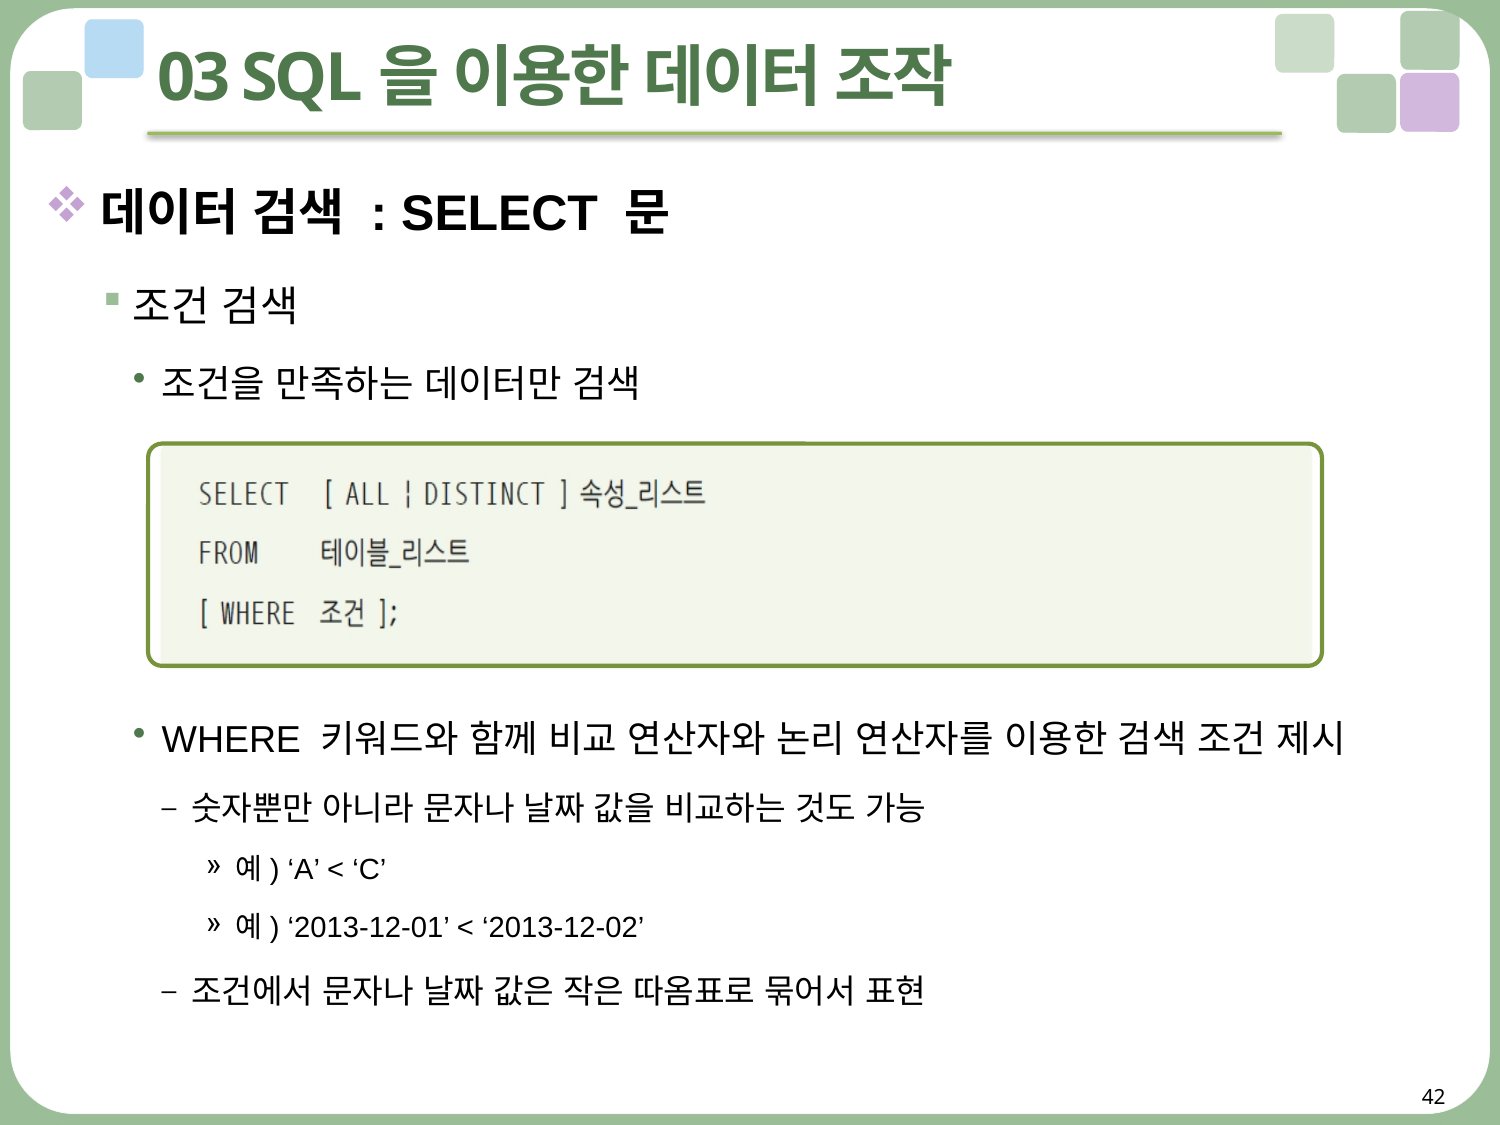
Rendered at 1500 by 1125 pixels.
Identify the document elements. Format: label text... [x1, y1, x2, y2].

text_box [138, 421, 1349, 696]
title 03 SQL을 이용한 데이터 조작 [142, 25, 1459, 123]
list 데이터 검색 : SELECT 문 조건 검색 조건을 만족하는 데이터만 검색 WHERE 키워드와 함께 비교 연산자와 논리 연산자를 이용한 검색 조건 제시 숫자뿐만 아니라 문자나 날짜 값을 비교하는 것도 가능 예) ‘A’ < ‘C’ 예) ‘2013-12-01’ < ‘2013-12-02’ 조건에서 문자나 날짜 값은 작은 따옴표로 묶어서 표현 [29, 172, 1459, 1083]
picture [0, 0, 1500, 1125]
